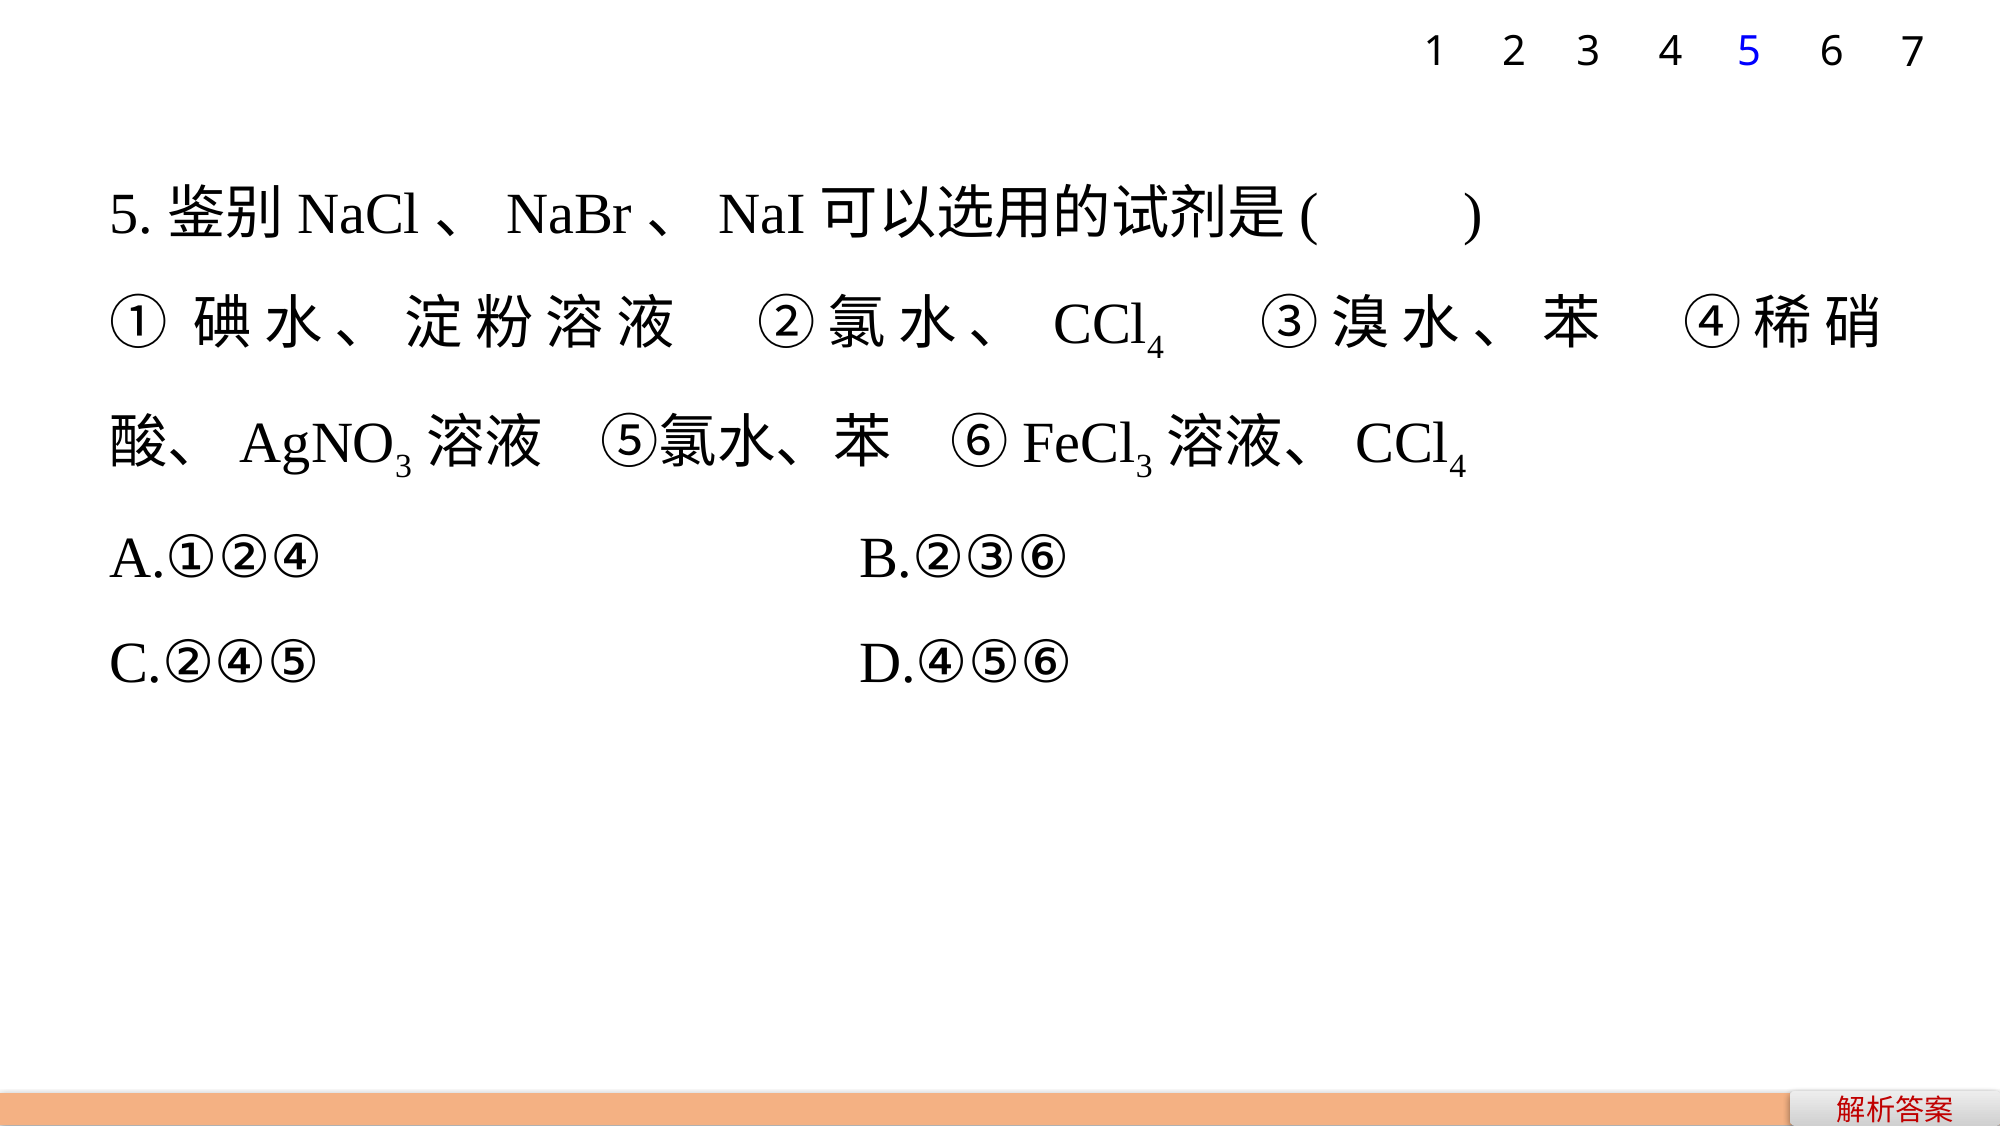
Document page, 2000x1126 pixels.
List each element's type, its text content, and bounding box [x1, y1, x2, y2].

text_box 6 [1798, 1, 1864, 97]
text_box 2 [1484, 1, 1546, 97]
text_box [0, 1092, 1787, 1126]
text_box 解析答案 [1788, 1089, 2000, 1126]
text_box 3 [1563, 1, 1621, 97]
text_box 5 [1716, 1, 1782, 97]
text_box 1 [1402, 1, 1468, 97]
text_box 5.鉴别NaCl、NaBr、NaI可以选用的试剂是( ) ①碘水、淀粉溶液 ②氯水、CCl4 ③溴水、苯 ④稀硝酸、AgNO3溶液 ⑤氯水、苯 ⑥FeCl3溶液、CCl4 A.①②④ B.②③⑥ C.②④⑤ D.④⑤⑥ [89, 130, 1903, 705]
text_box 4 [1637, 1, 1703, 97]
text_box 7 [1879, 2, 1945, 98]
